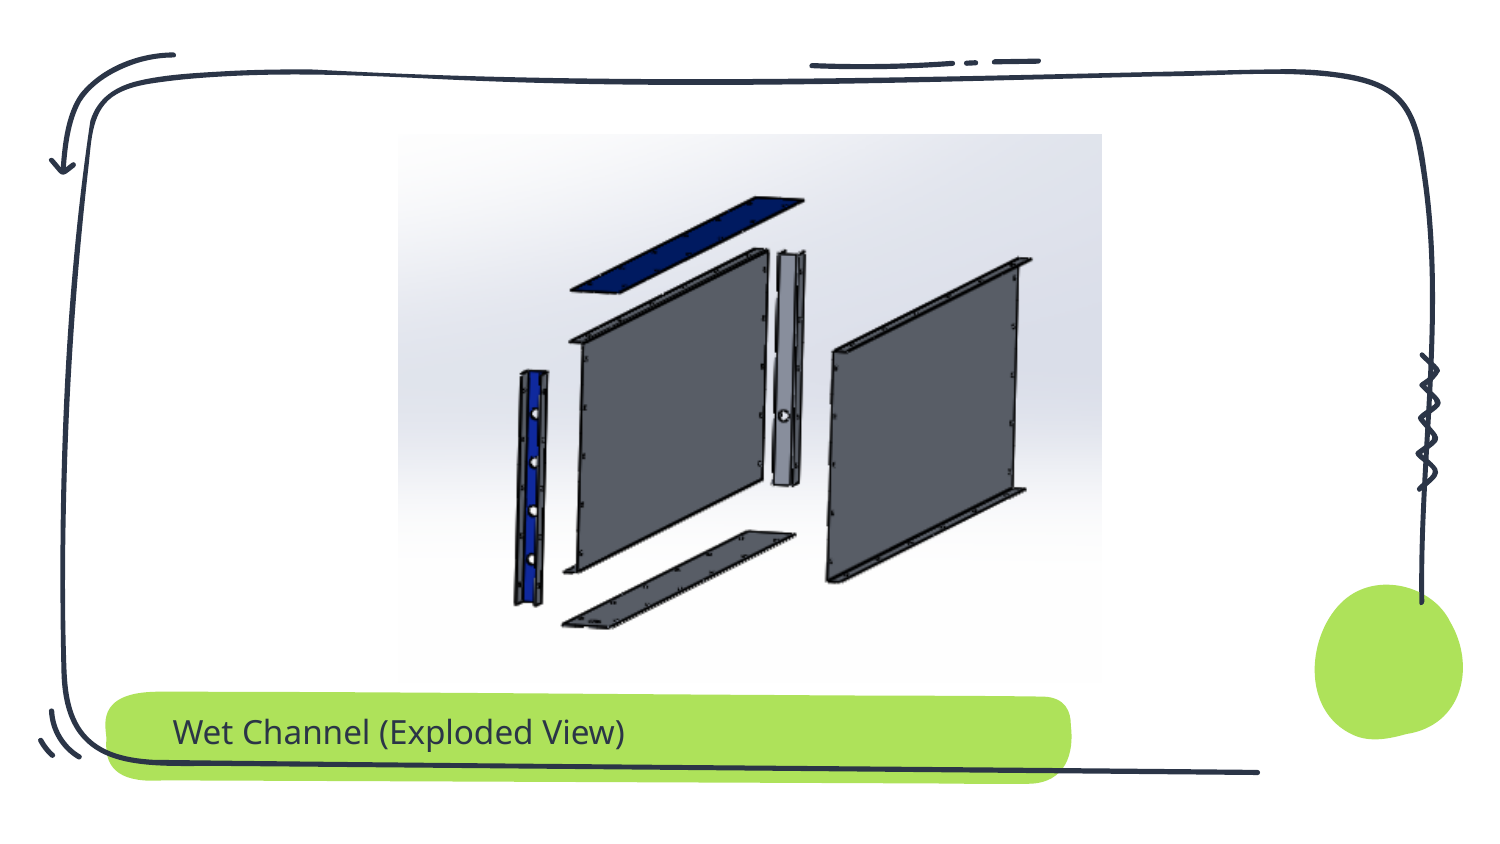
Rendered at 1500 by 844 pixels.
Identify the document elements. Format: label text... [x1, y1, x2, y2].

picture [398, 133, 1102, 683]
list Wet Channel (Exploded View) [135, 699, 1041, 764]
